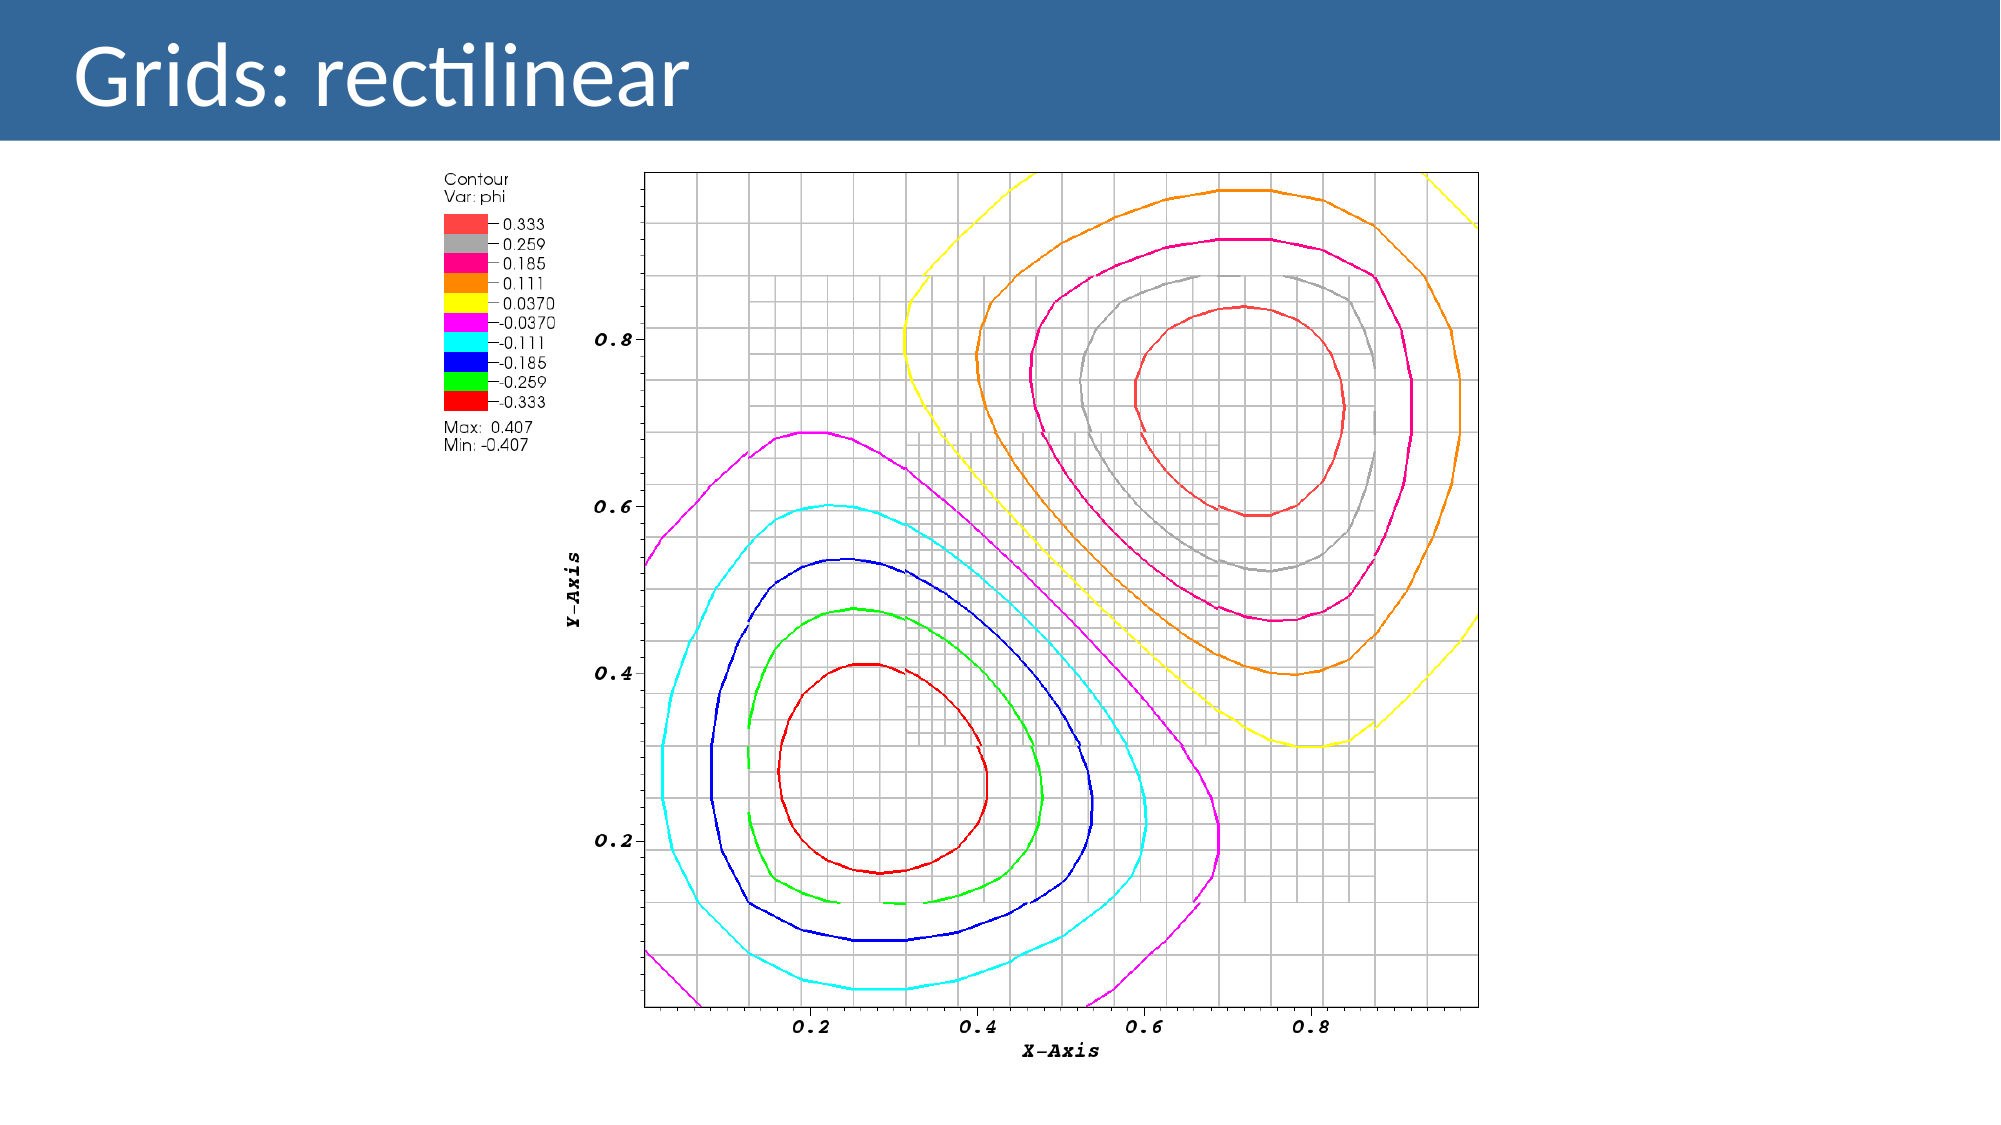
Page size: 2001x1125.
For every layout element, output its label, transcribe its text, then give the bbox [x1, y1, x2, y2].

title Grids: rectilinear [0, 0, 2000, 141]
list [420, 148, 1520, 1078]
